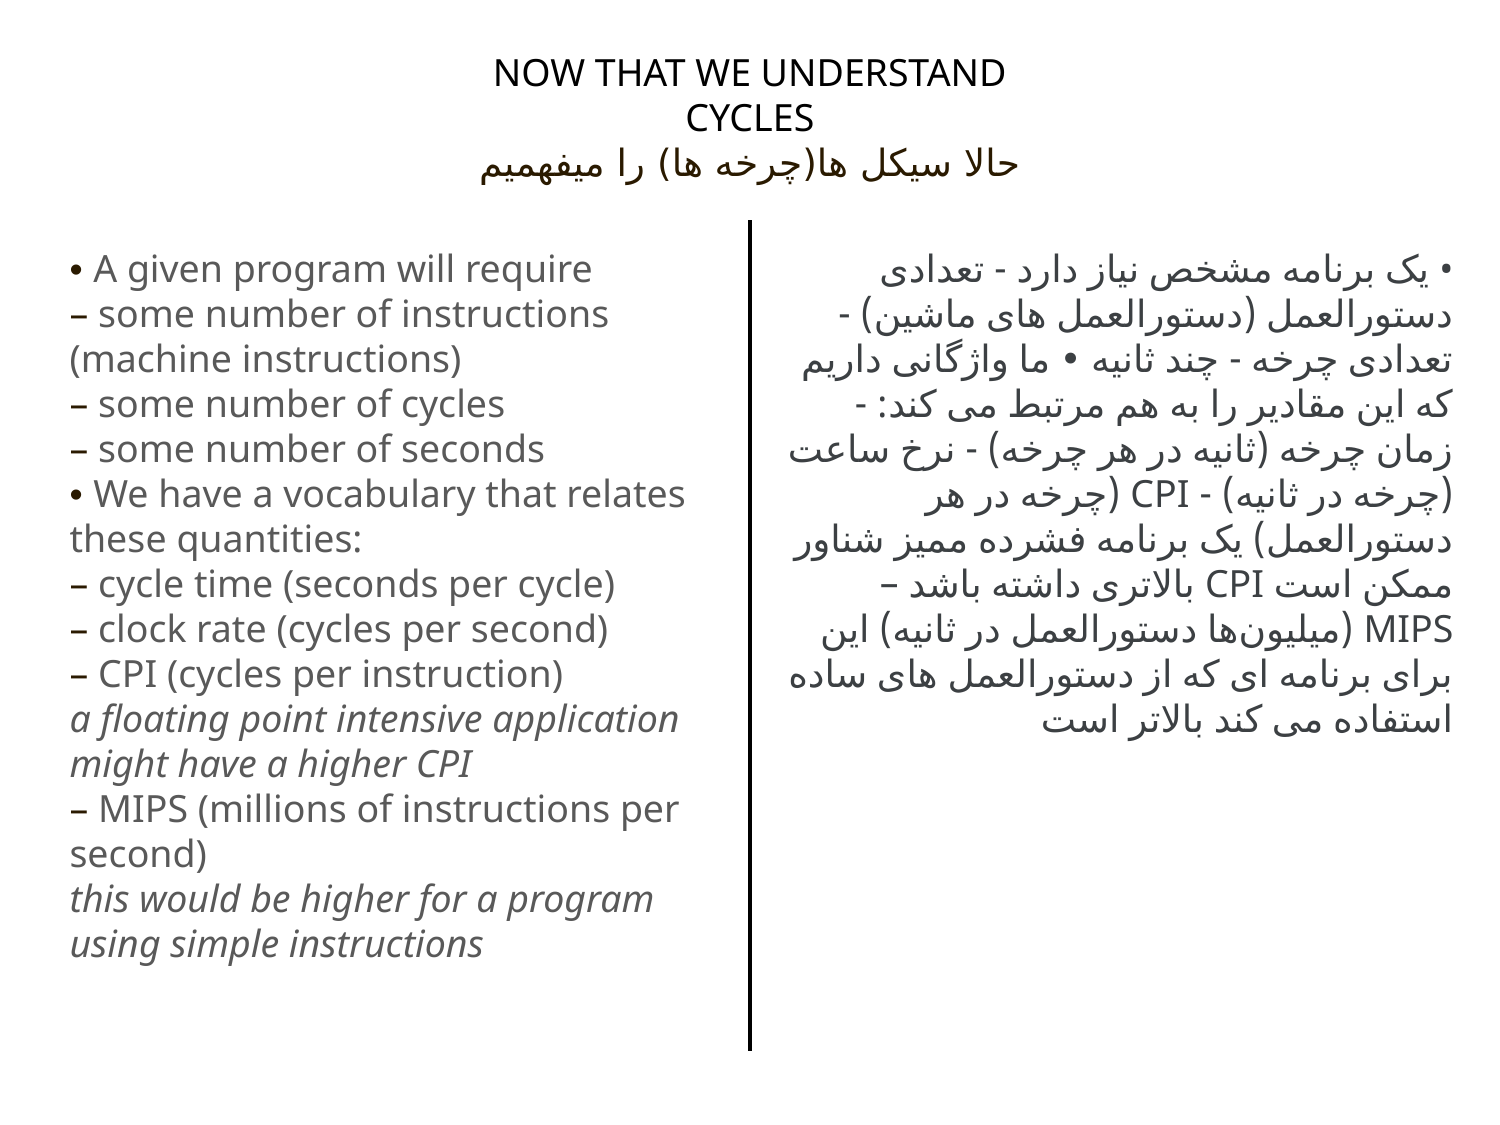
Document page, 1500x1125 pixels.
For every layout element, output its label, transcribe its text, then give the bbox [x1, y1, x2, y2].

text_box NOW THAT WE UNDERSTAND CYCLES حالا سیکل ها(چرخه ها) را میفهمیم [0, 41, 1500, 191]
text_box • A given program will require – some number of instructions (machine instructions) – some number of cycles – some number of seconds • We have a vocabulary that relates these quantities: – cycle time (seconds per cycle) – clock rate (cycles per second) – CPI (cycles per instruction) a floating point intensive application might have a higher CPI – MIPS (millions of instructions per second) this would be higher for a program using simple instructions [54, 237, 729, 973]
text_box Translation is too long to be saved • یک برنامه مشخص نیاز دارد - تعدادی دستورالعمل (دستورالعمل های ماشین) - تعدادی چرخه - چند ثانیه • ما واژگانی داریم که این مقادیر را به هم مرتبط می کند: - زمان چرخه (ثانیه در هر چرخه) - نرخ ساعت (چرخه در ثانیه) - CPI (چرخه در هر دستورالعمل) یک برنامه فشرده ممیز شناور ممکن است CPI بالاتری داشته باشد – MIPS (میلیون‌ها دستورالعمل در ثانیه) این برای برنامه ای که از دستورالعمل های ساده استفاده می کند بالاتر است [771, 192, 1469, 748]
